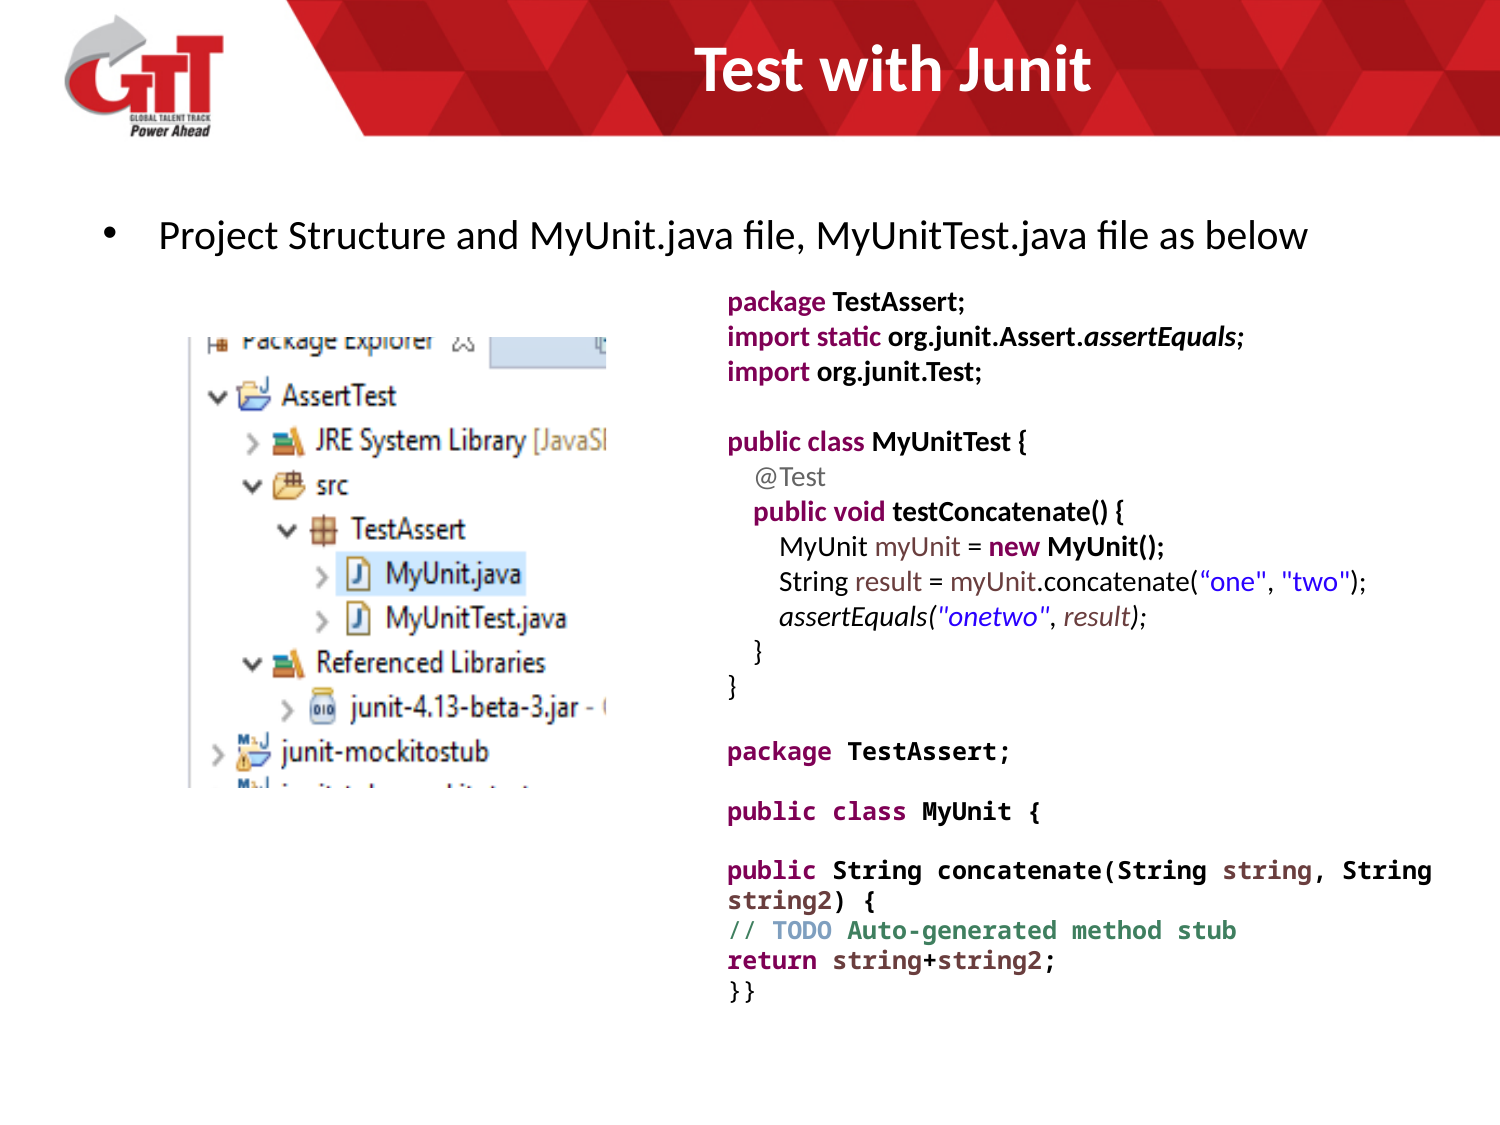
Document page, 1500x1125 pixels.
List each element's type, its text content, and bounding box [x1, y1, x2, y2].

list Project Structure and MyUnit.java file, MyUnitTest.java file as below [87, 200, 1438, 300]
picture [0, 0, 1500, 1125]
text_box package TestAssert; import static org.junit.Assert.assertEquals; import org.junit.Test; public class MyUnitTest { @Test public void testConcatenate() { MyUnit myUnit = new MyUnit(); String result = myUnit.concatenate(“one", "two"); assertEquals("onetwo", result); } } [712, 274, 1463, 710]
title Test with Junit [324, 12, 1463, 118]
text_box package TestAssert; public class MyUnit { public String concatenate(String string, String string2) { // TODO Auto-generated method stub return string+string2; }} [712, 727, 1463, 1013]
